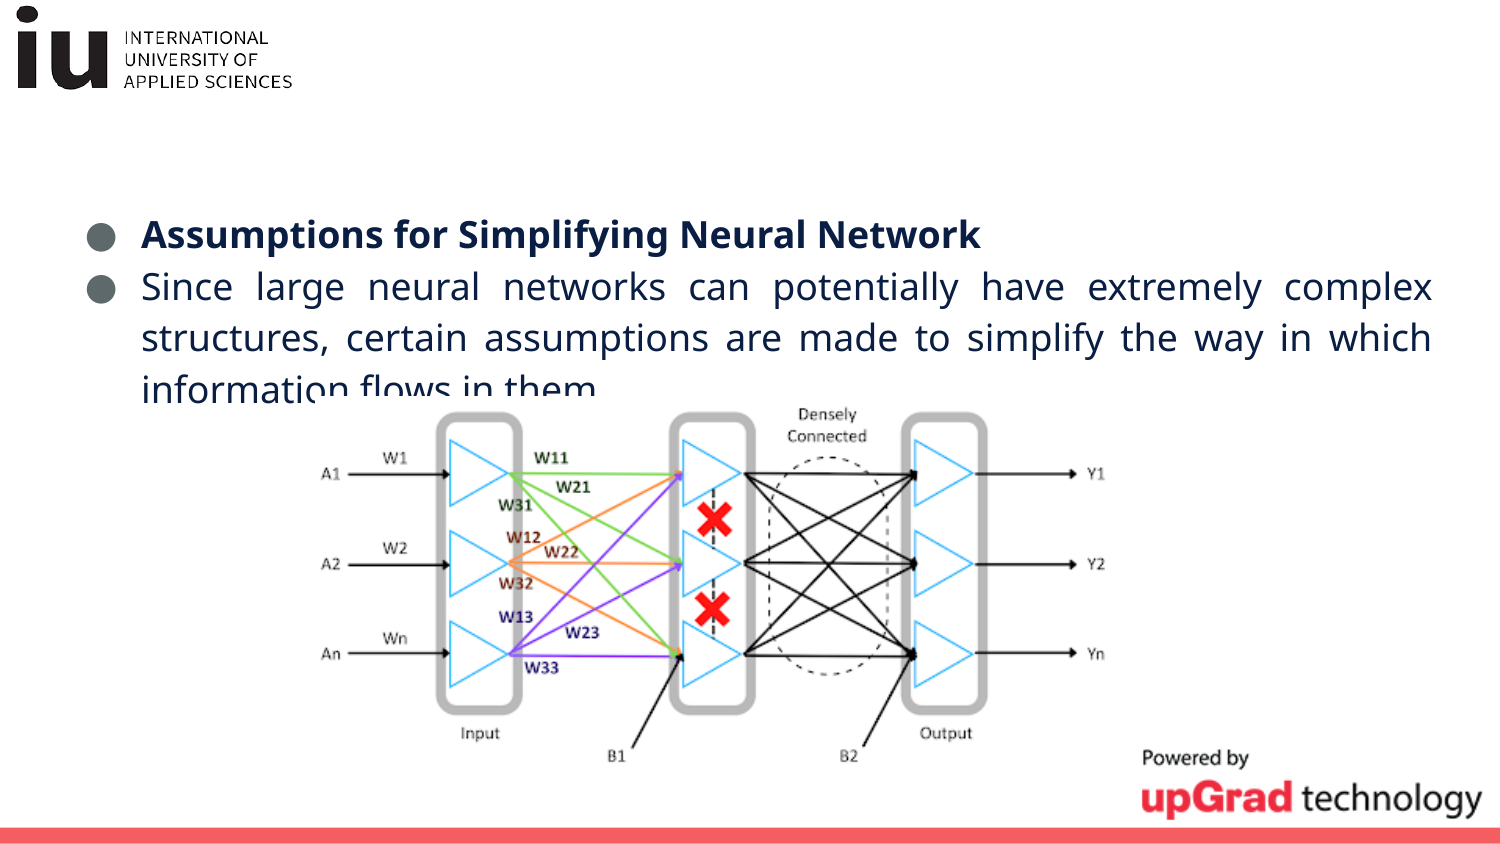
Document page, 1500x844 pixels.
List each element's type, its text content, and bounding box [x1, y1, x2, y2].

picture [314, 396, 1116, 771]
picture [12, 0, 296, 122]
picture [1124, 718, 1500, 844]
list Assumptions for Simplifying Neural Network Since large neural networks can potentially have extremely complex structures, certain assumptions are made to simplify the way in which information flows in them. [51, 189, 1449, 750]
